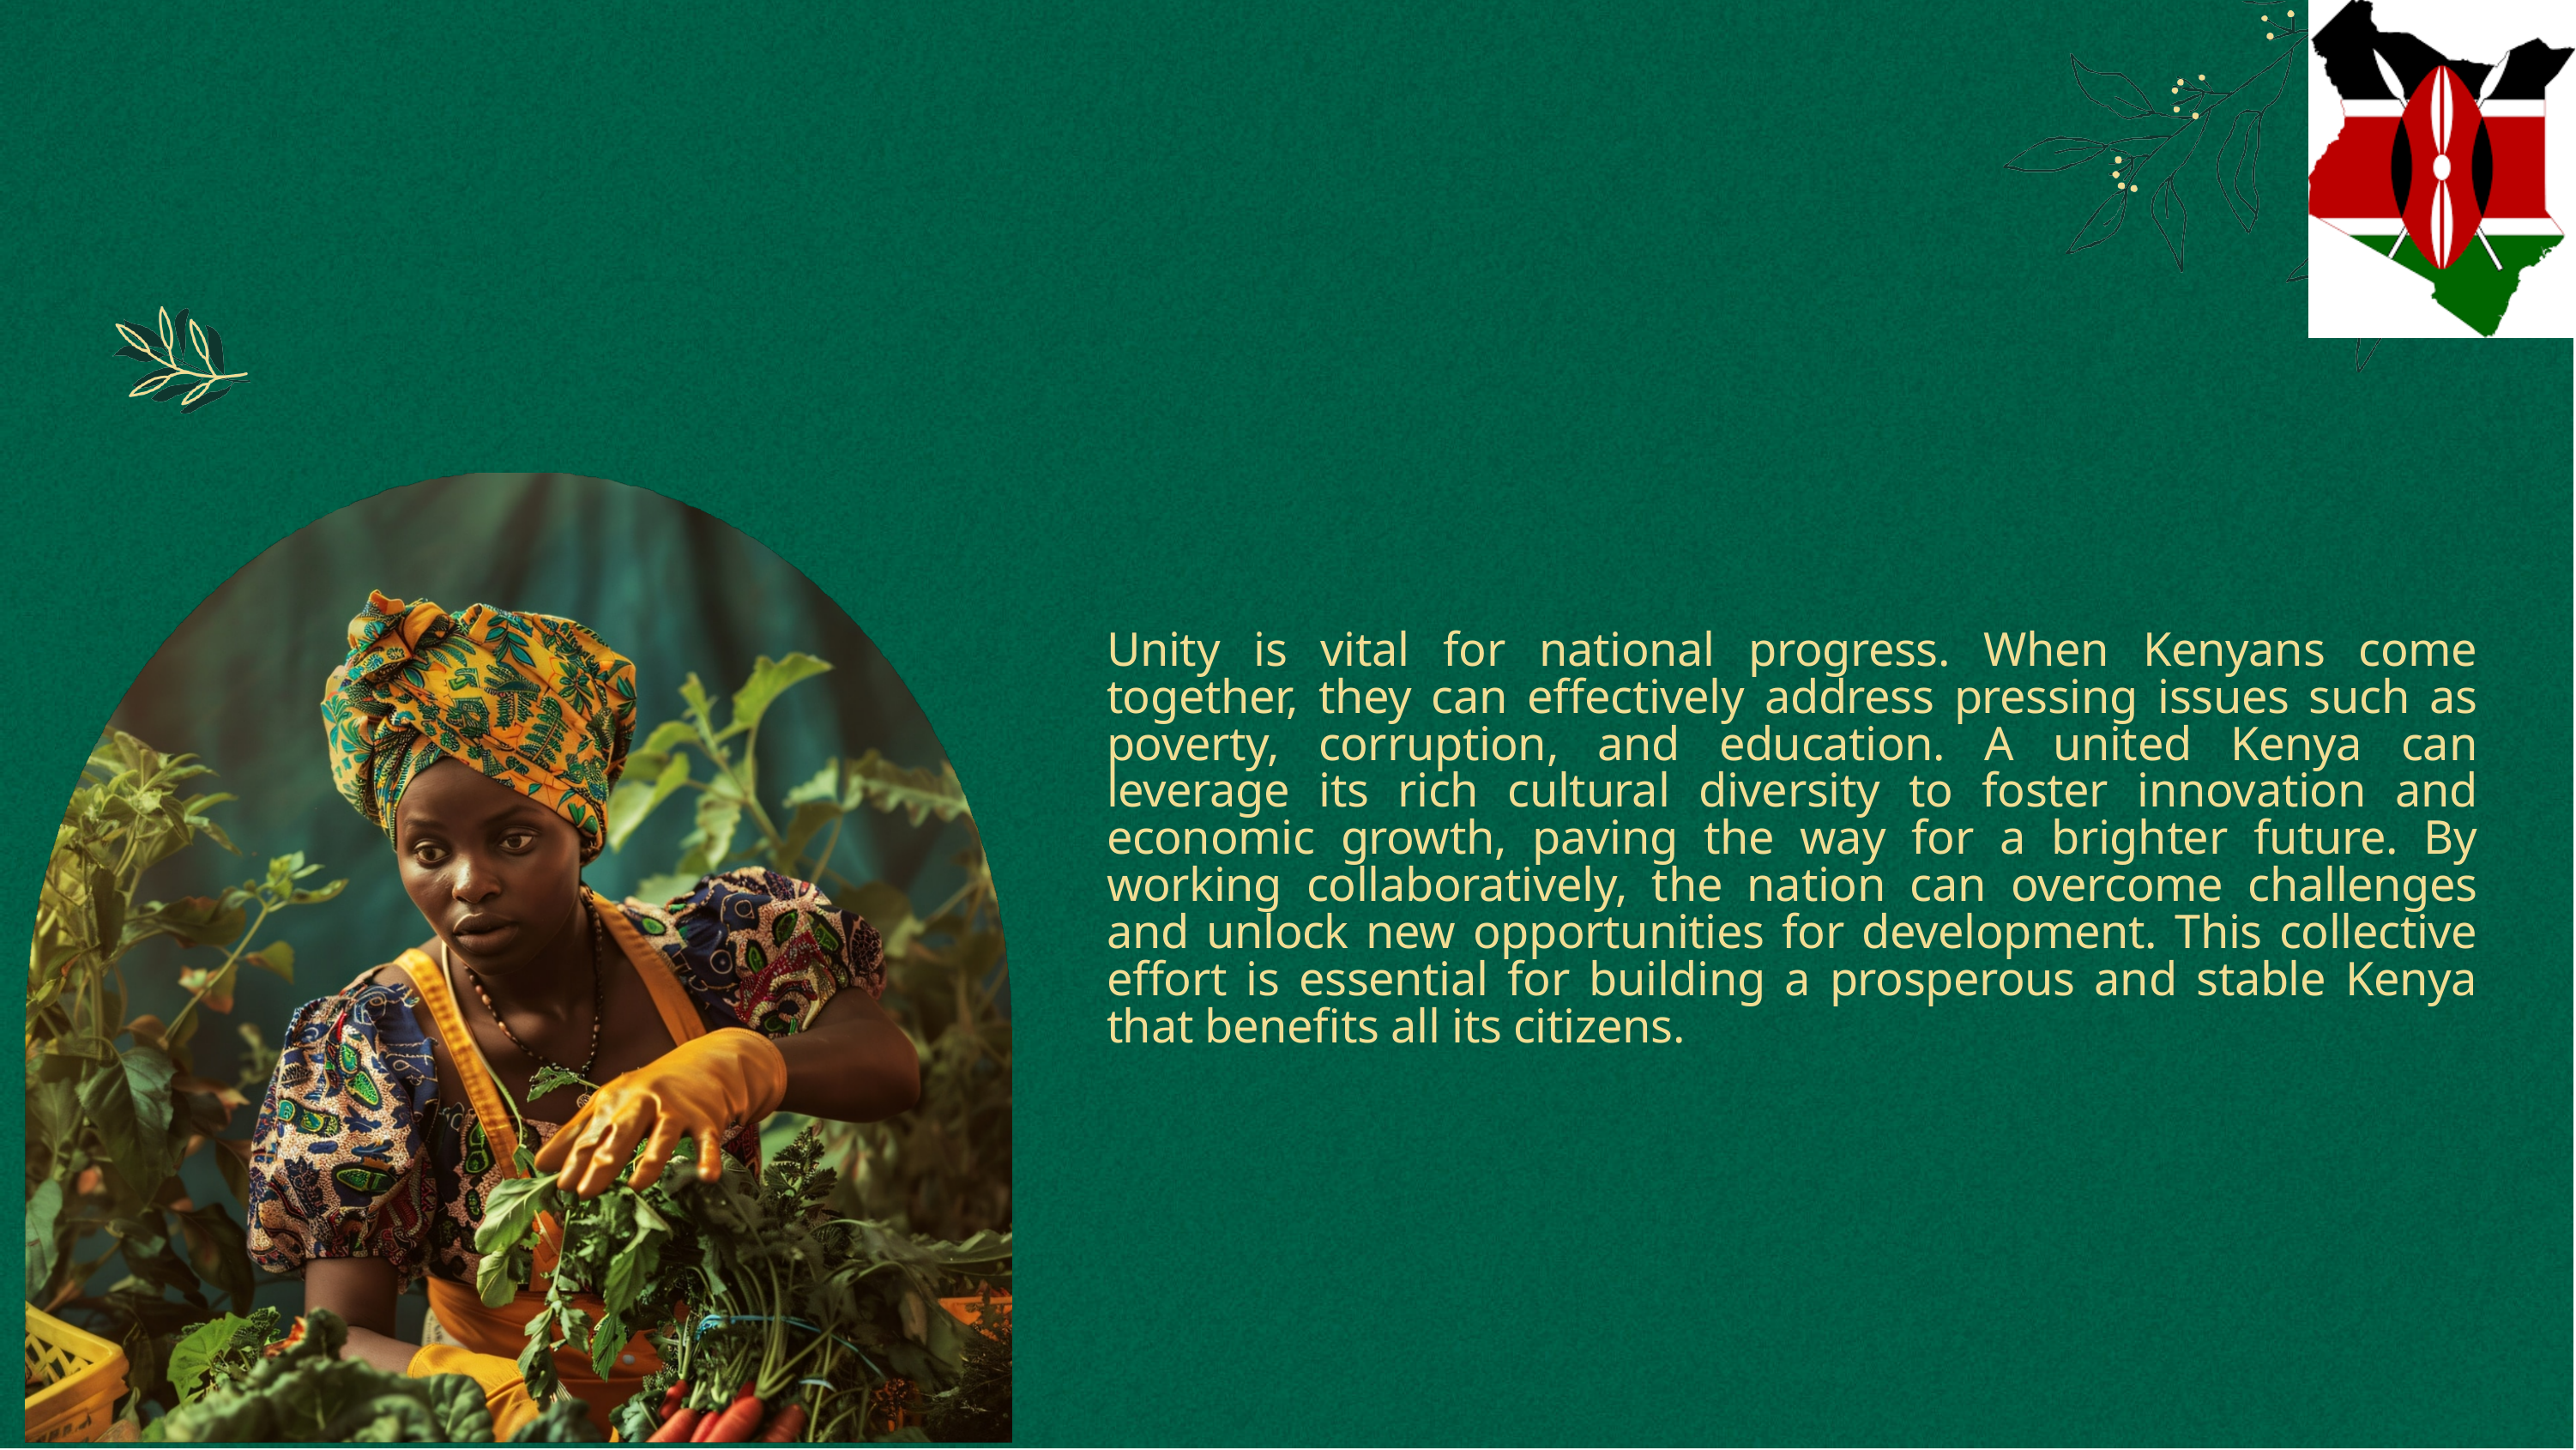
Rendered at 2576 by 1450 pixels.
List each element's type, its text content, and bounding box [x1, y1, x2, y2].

text_box Unity is vital for national progress. When Kenyans come together, they can effectively address pressing issues such as poverty, corruption, and education. A united Kenya can leverage its rich cultural diversity to foster innovation and economic growth, paving the way for a brighter future. By working collaboratively, the nation can overcome challenges and unlock new opportunities for development. This collective effort is essential for building a prosperous and stable Kenya that benefits all its citizens. [1104, 617, 2479, 1052]
title The Importance of Unity [0, 270, 1131, 515]
picture [0, 0, 2576, 1448]
picture [112, 305, 250, 414]
